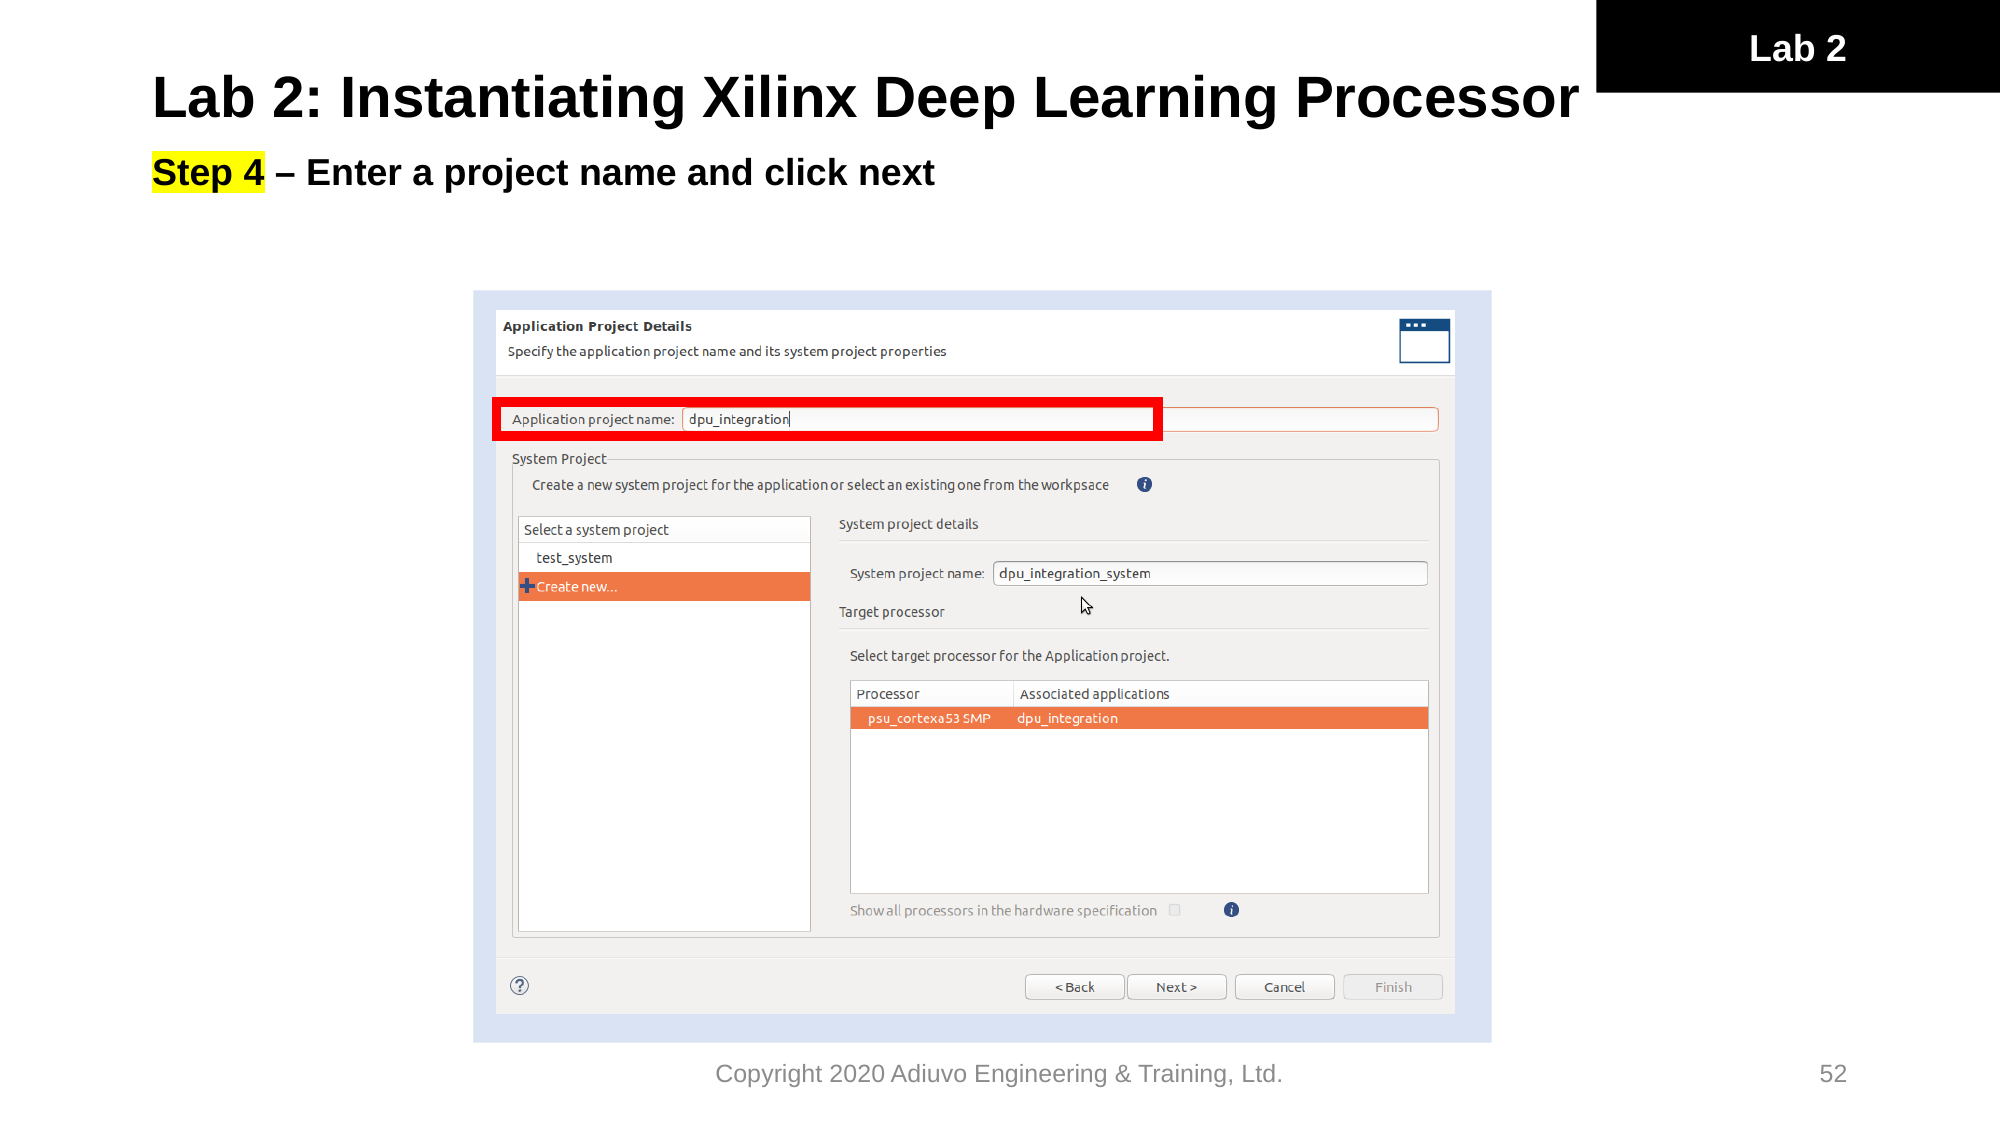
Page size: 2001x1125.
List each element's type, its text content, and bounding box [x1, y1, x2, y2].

footer Copyright 2020 Adiuvo Engineering & Training, Ltd. [662, 1042, 1338, 1103]
text_box Step 4 – Enter a project name and click next [137, 140, 1863, 200]
text_box Lab 2 [1595, 0, 2000, 94]
picture [496, 310, 1455, 1014]
slide_number 52 [1412, 1042, 1863, 1103]
text_box [472, 289, 1493, 1044]
title Lab 2: Instantiating Xilinx Deep Learning Processor [137, 59, 1863, 140]
